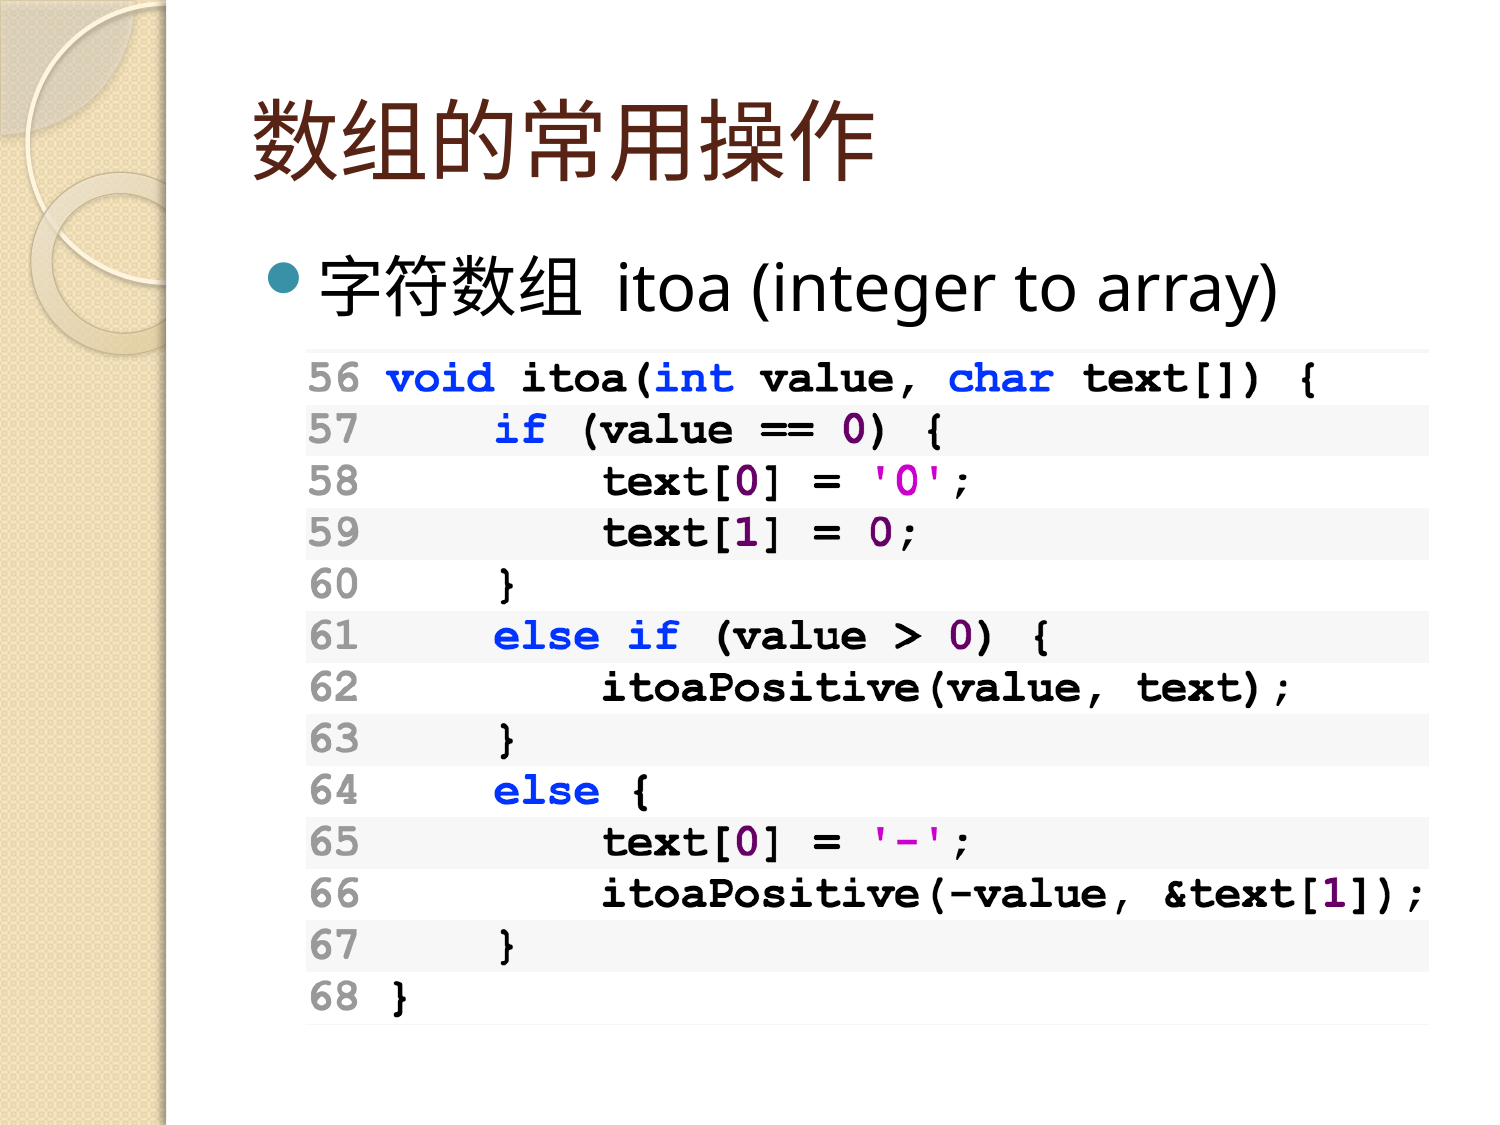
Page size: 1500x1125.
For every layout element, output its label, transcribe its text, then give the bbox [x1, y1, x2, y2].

picture [299, 349, 1430, 1026]
title 数组的常用操作 [235, 45, 1466, 233]
list 字符数组 itoa (integer to array) [235, 237, 1466, 1025]
